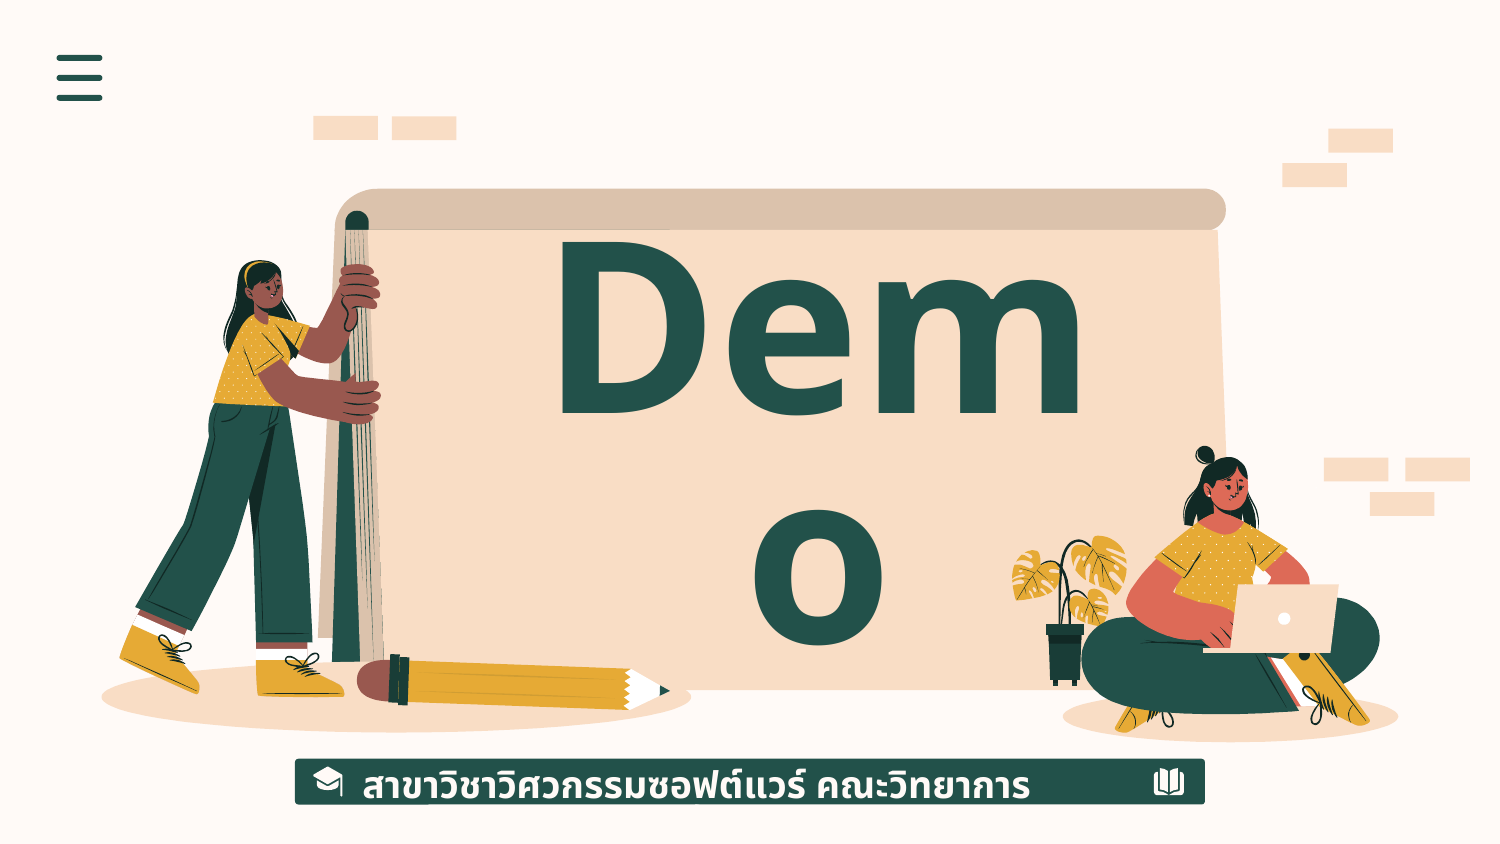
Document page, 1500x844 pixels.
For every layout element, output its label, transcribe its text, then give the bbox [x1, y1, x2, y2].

text_box สาขาวิชาวิศวกรรมซอฟต์แวร์ คณะวิทยาการสารสนเทศ มหาวิทยาลัยบูรพา [347, 754, 1153, 801]
text_box [294, 758, 347, 805]
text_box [1153, 767, 1184, 796]
text_box [1405, 457, 1470, 482]
text_box [1282, 163, 1347, 188]
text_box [101, 188, 1236, 733]
text_box [391, 116, 457, 141]
text_box [313, 115, 378, 140]
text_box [312, 766, 343, 797]
text_box [1328, 128, 1393, 153]
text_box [1011, 445, 1399, 743]
text_box [1402, 492, 1435, 516]
text_box [338, 758, 1205, 805]
